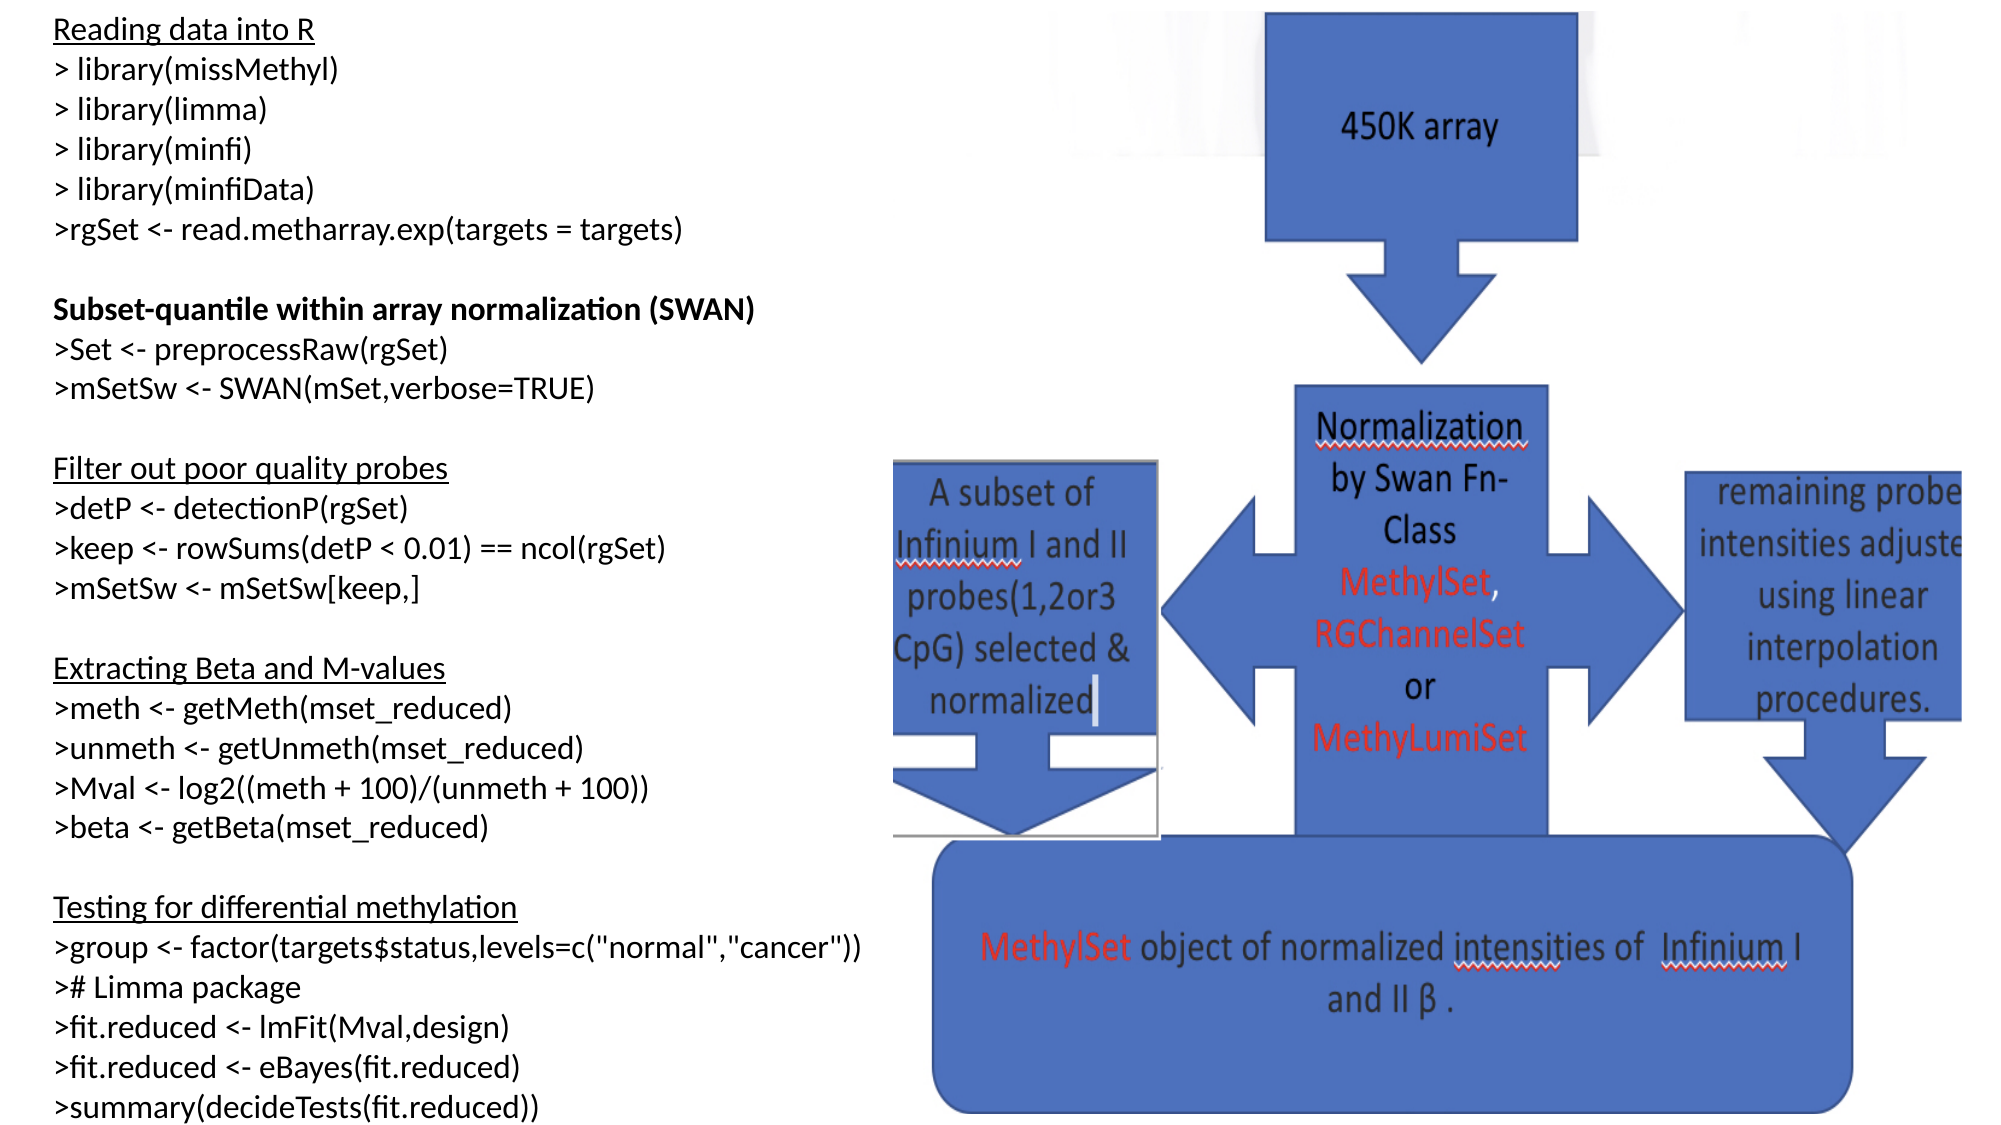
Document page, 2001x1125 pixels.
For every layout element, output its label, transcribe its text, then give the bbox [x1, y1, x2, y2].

text_box Reading data into R > library(missMethyl) > library(limma) > library(minfi) > library(minfiData) >rgSet <- read.metharray.exp(targets = targets) Subset-quantile within array normalization (SWAN) >Set <- preprocessRaw(rgSet) >mSetSw <- SWAN(mSet,verbose=TRUE) Filter out poor quality probes >detP <- detectionP(rgSet) >keep <- rowSums(detP < 0.01) == ncol(rgSet) >mSetSw <- mSetSw[keep,] Extracting Beta and M-values >meth <- getMeth(mset_reduced) >unmeth <- getUnmeth(mset_reduced) >Mval <- log2((meth + 100)/(unmeth + 100)) >beta <- getBeta(mset_reduced) Testing for differential methylation >group <- factor(targets$status,levels=c("normal","cancer")) ># Limma package >fit.reduced <- lmFit(Mval,design) >fit.reduced <- eBayes(fit.reduced) >summary(decideTests(fit.reduced)) [38, 0, 1353, 1125]
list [892, 11, 1962, 1114]
